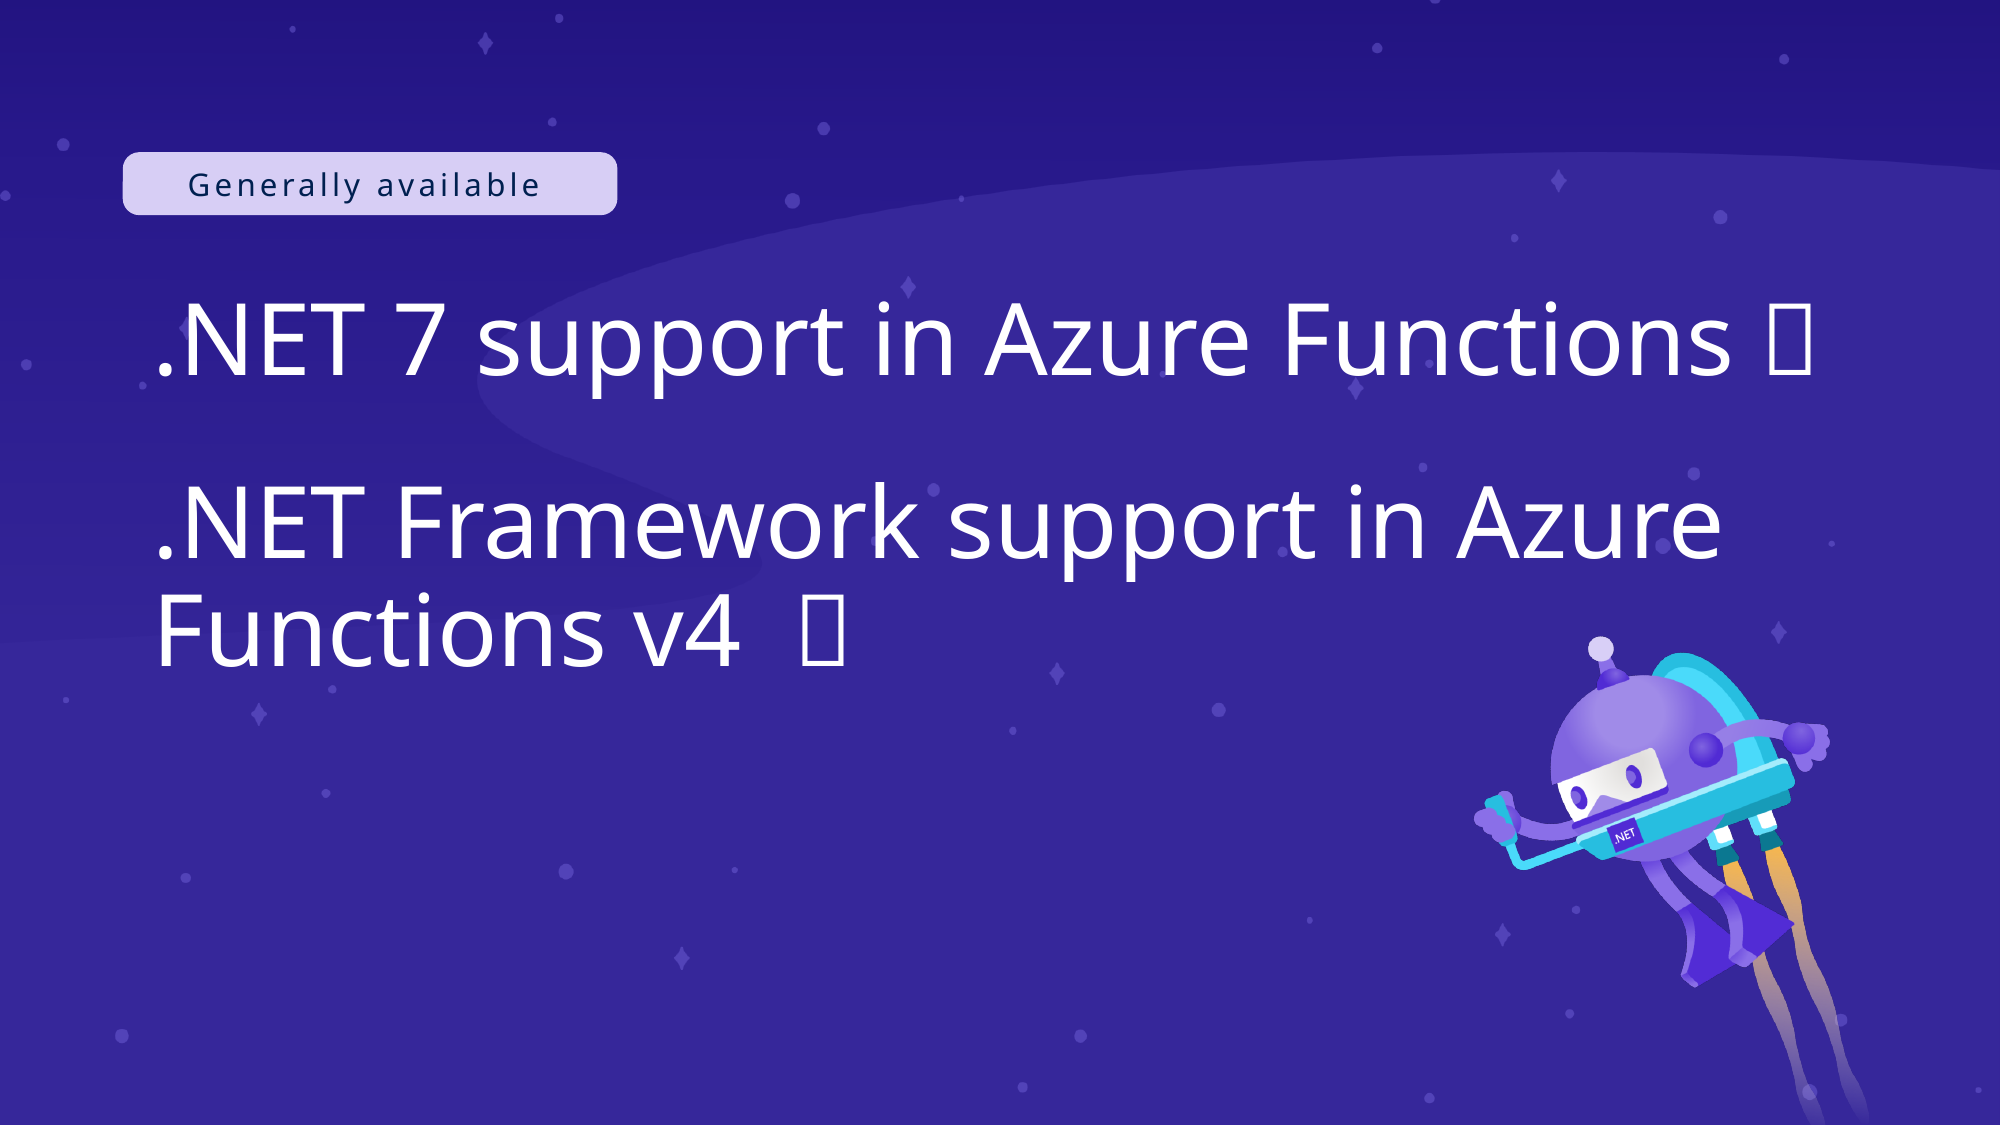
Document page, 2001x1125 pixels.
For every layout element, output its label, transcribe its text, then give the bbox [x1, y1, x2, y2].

picture [0, 0, 2001, 1125]
list .NET 7 support in Azure Functions 🎉 .NET Framework support in Azure Functions v4 🎉 [137, 281, 1992, 900]
text_box Generally available [122, 151, 618, 216]
